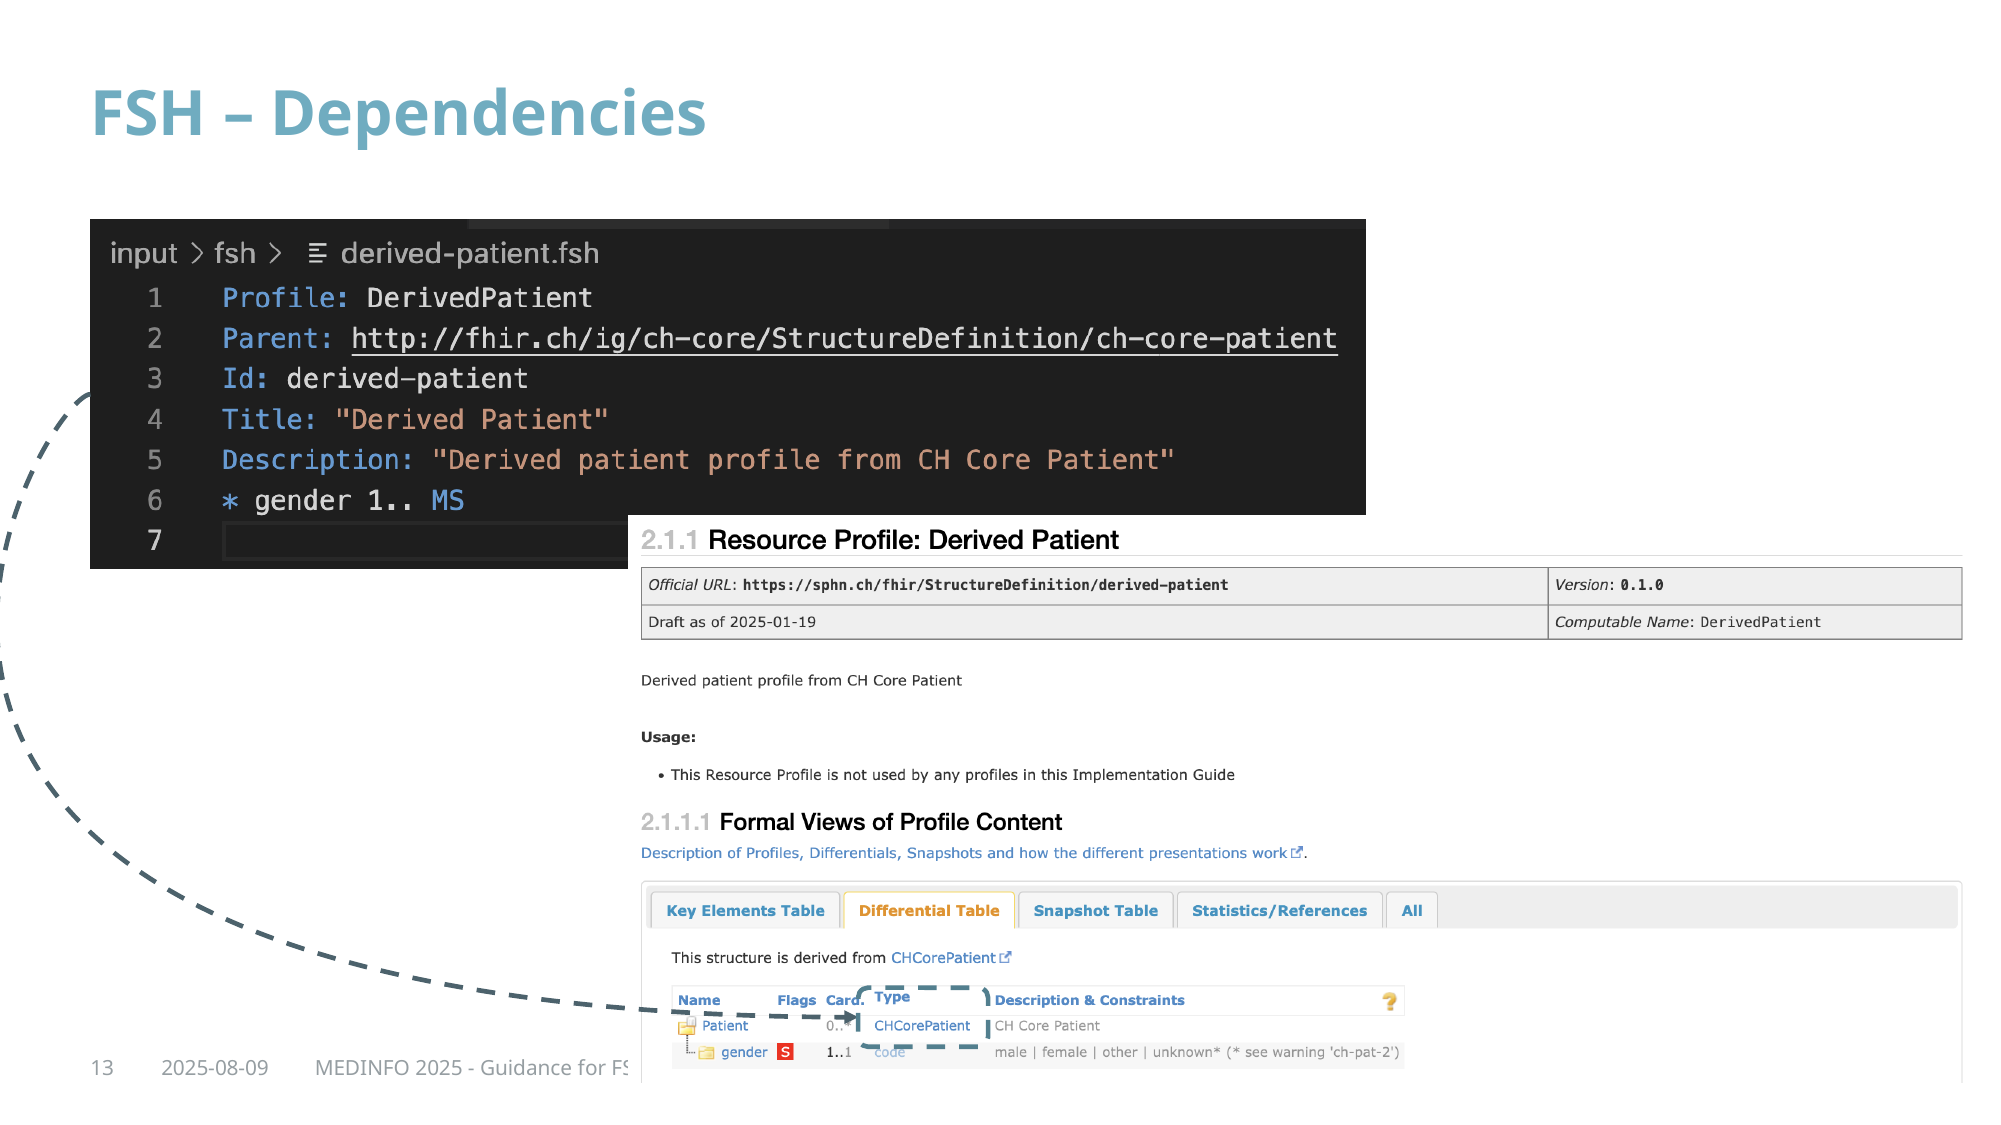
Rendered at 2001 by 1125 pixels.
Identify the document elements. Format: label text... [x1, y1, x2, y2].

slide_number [161, 1046, 292, 1083]
slide_number 13 [90, 1046, 138, 1083]
picture [90, 219, 1975, 1107]
footer MEDINFO 2025 - Guidance for FSH/SUSHI [314, 1046, 628, 1083]
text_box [90, 394, 859, 1018]
title FSH – Dependencies [90, 78, 1310, 219]
